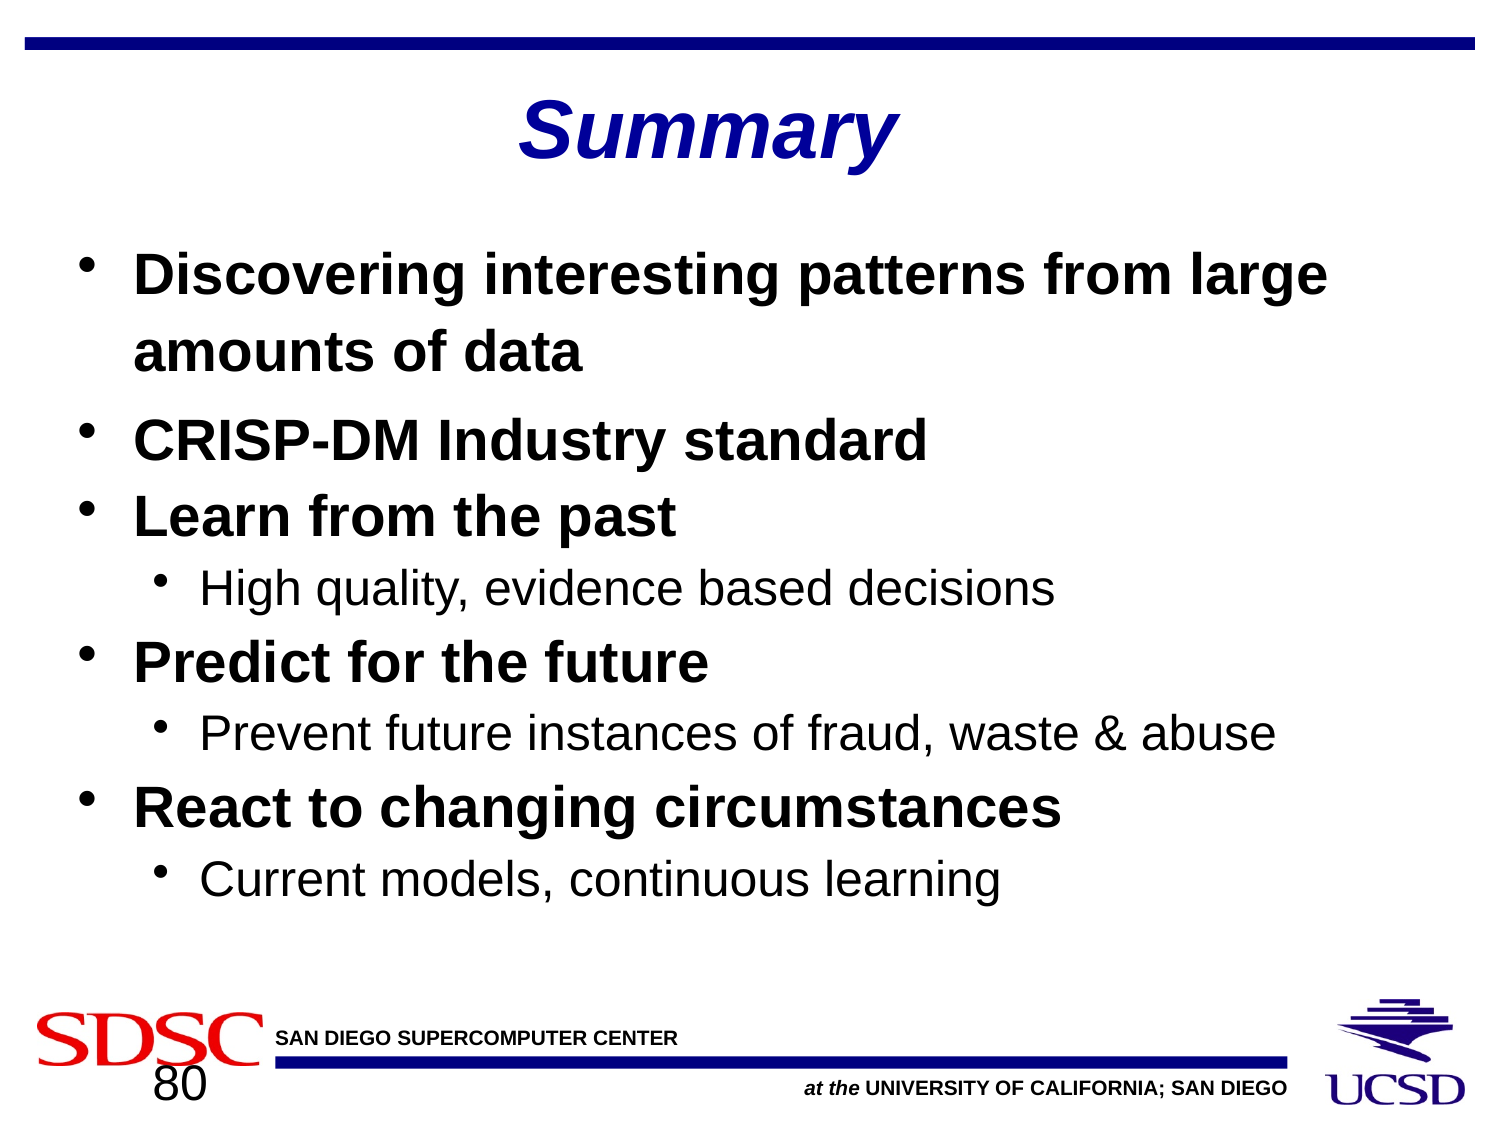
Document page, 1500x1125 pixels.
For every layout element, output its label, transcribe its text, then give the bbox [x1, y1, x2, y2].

list Discovering interesting patterns from large amounts of data CRISP-DM Industry standard Learn from the past High quality, evidence based decisions Predict for the future Prevent future instances of fraud, waste & abuse React to changing circumstances Current models, continuous learning [62, 222, 1500, 1060]
title Summary [0, 72, 1417, 188]
slide_number 80 [23, 1043, 337, 1119]
picture [37, 1012, 62, 1043]
picture [1325, 1060, 1465, 1105]
